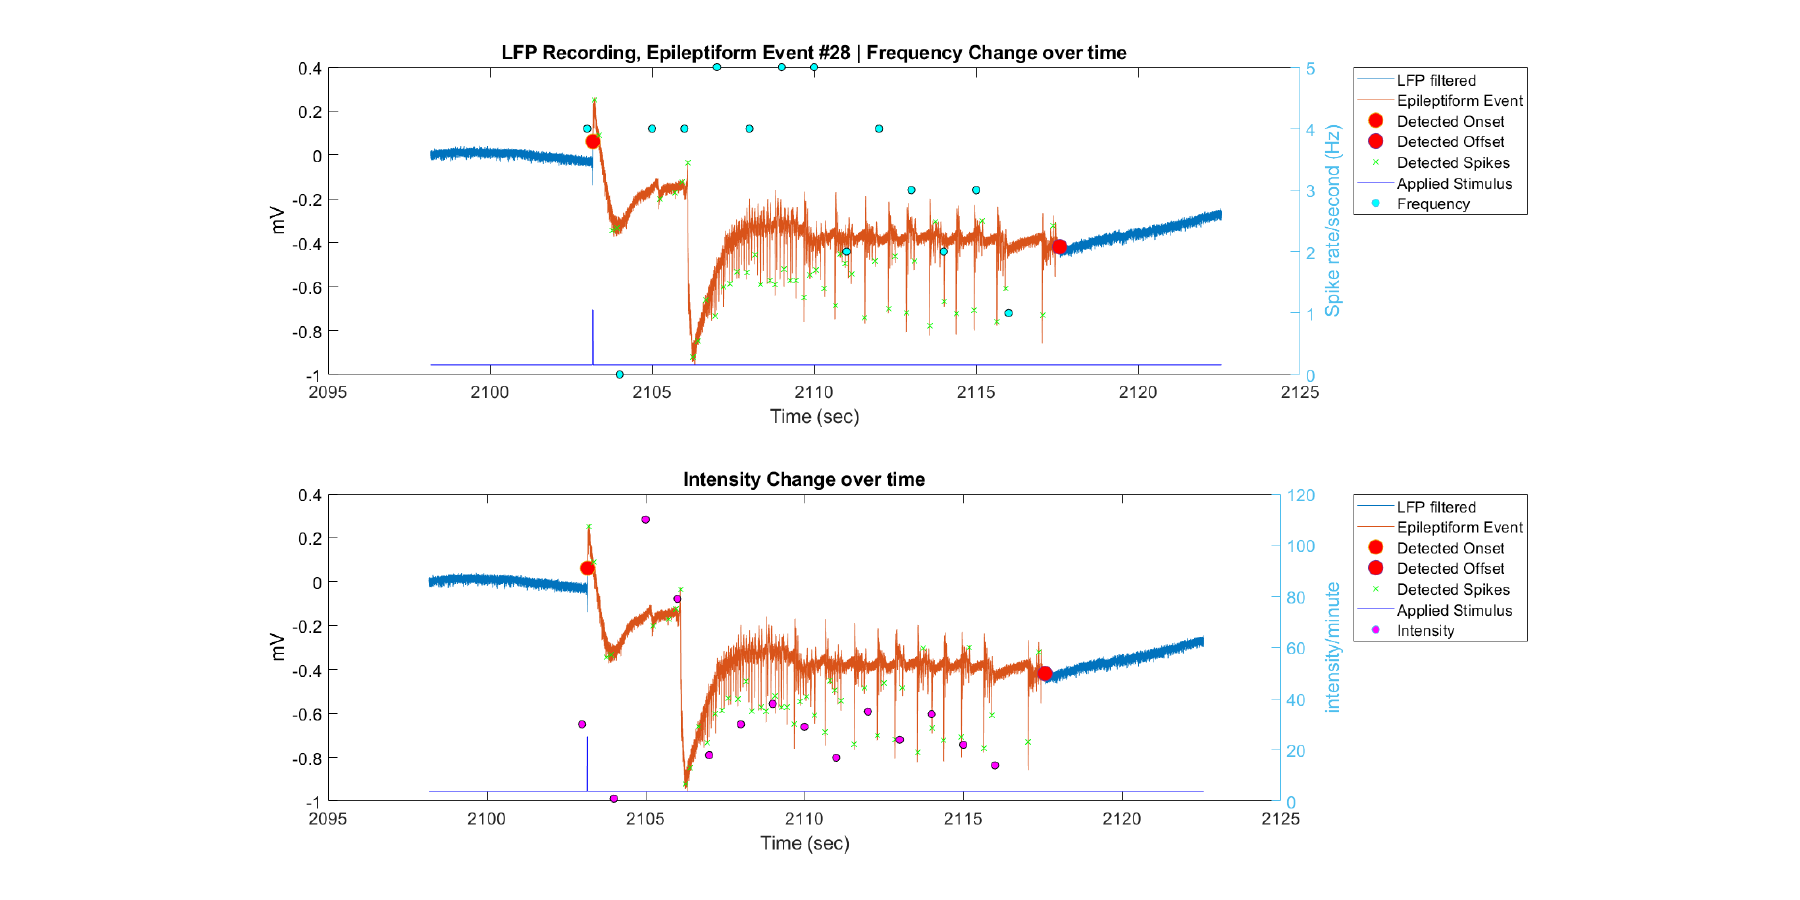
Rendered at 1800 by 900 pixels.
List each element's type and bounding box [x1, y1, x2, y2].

picture [126, 0, 1674, 900]
